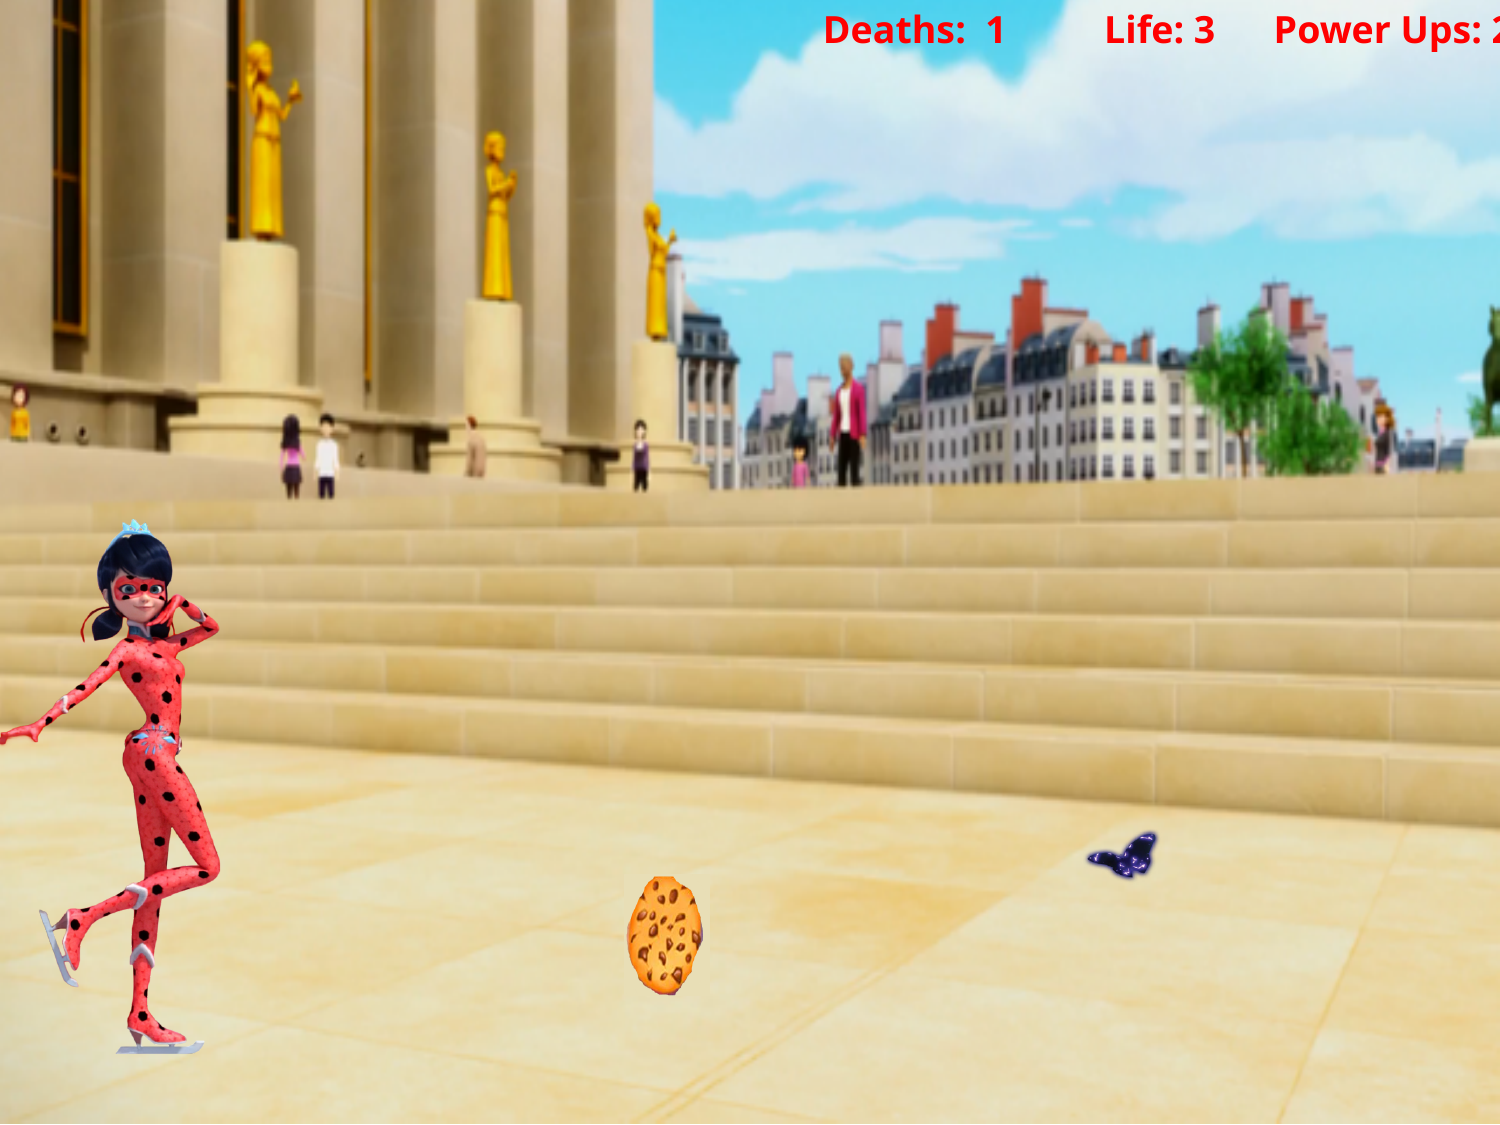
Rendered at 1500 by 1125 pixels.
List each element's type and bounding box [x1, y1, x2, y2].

text_box [0, 0, 1500, 1125]
